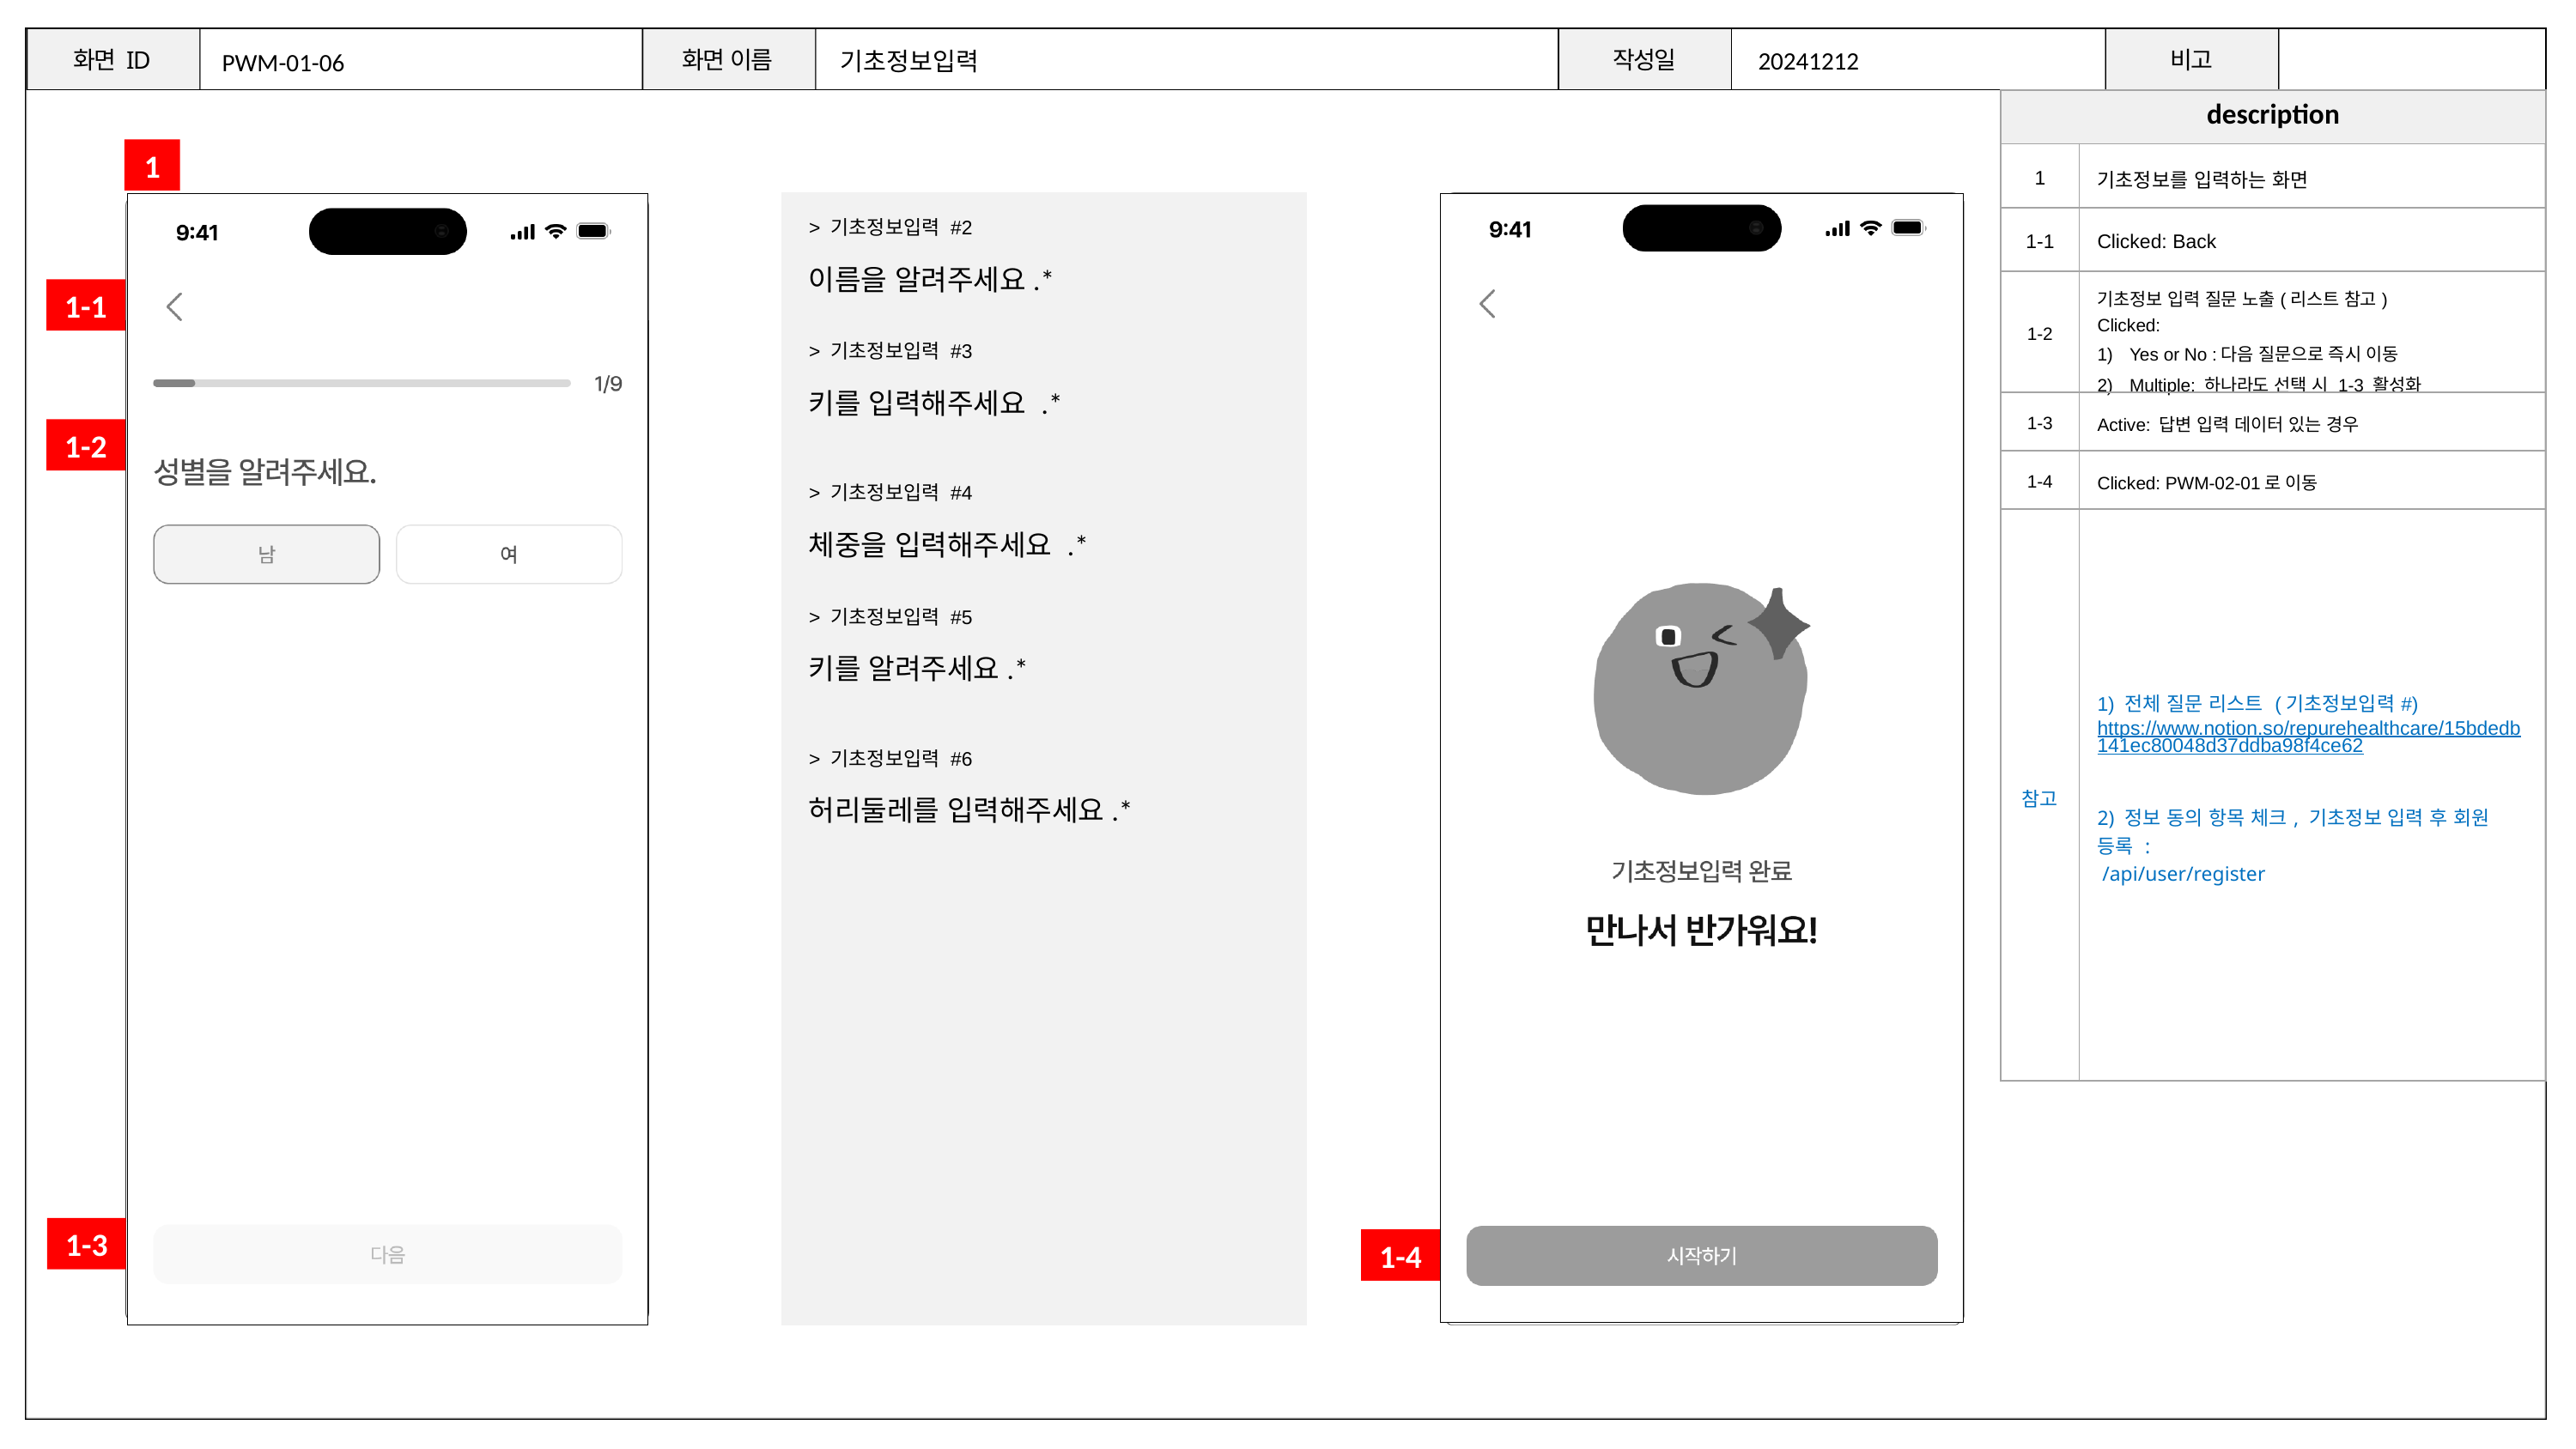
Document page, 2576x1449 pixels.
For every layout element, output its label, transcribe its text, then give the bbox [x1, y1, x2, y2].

text_box > 기초정보입력 #3 [796, 332, 1020, 369]
text_box 1-2 [46, 419, 125, 471]
table_cell Clicked: Back [2080, 209, 2545, 270]
table_cell 1-2 [2002, 272, 2079, 391]
text_box > 기초정보입력 #6 [796, 739, 1020, 777]
text_box 1-4 [1361, 1229, 1439, 1281]
table_cell Active: 답변 입력 데이터 있는 경우 [2080, 393, 2545, 450]
table_cell 1-1 [2002, 209, 2079, 270]
text_box 1 [124, 139, 180, 191]
table_cell 기초정보를 입력하는 화면 [2080, 144, 2545, 207]
table_header description [2002, 91, 2545, 143]
text_box 키를 입력해주세요 .* [796, 379, 1207, 427]
table_cell 1 [2002, 144, 2079, 207]
text_box 1-3 [46, 1217, 126, 1270]
table_cell 기초정보 입력 질문 노출(리스트 참고) Clicked: Yes or No :다음 질문으로 즉시 이동 Multiple: 하나라도 선택 시 1-3 활성화 [2080, 272, 2545, 391]
text_box [781, 192, 1307, 1325]
text_box > 기초정보입력 #5 [796, 597, 1020, 634]
text_box > 기초정보입력 #2 [796, 209, 1020, 246]
text_box > 기초정보입력 #4 [796, 474, 1020, 511]
table_cell Clicked: PWM-02-01로 이동 [2080, 452, 2545, 508]
list PWM-01-06 [209, 39, 629, 80]
table_cell 1-3 [2002, 393, 2079, 450]
text_box 키를 알려주세요.* [796, 645, 1207, 692]
text_box 이름을 알려주세요.* [796, 255, 1207, 303]
table_cell 1) 전체 질문 리스트 (기초정보입력#) https://www.notion.so/repurehealthcare/15bdedb141ec80048d37ddba98f4ce62 2) 정보 동의 항목 체크, 기초정보 입력 후 회원 등록 : /api/user/register [2080, 510, 2545, 1080]
list 20241212 [1745, 39, 2093, 78]
list 기초정보입력 [828, 39, 1546, 79]
text_box 허리둘레를 입력해주세요.* [796, 786, 1207, 834]
table_cell 참고 [2002, 510, 2079, 1080]
table_cell 1-4 [2002, 452, 2079, 508]
text_box 체중을 입력해주세요 .* [796, 520, 1207, 568]
text_box 1-1 [46, 279, 125, 331]
picture [25, 27, 2547, 1420]
